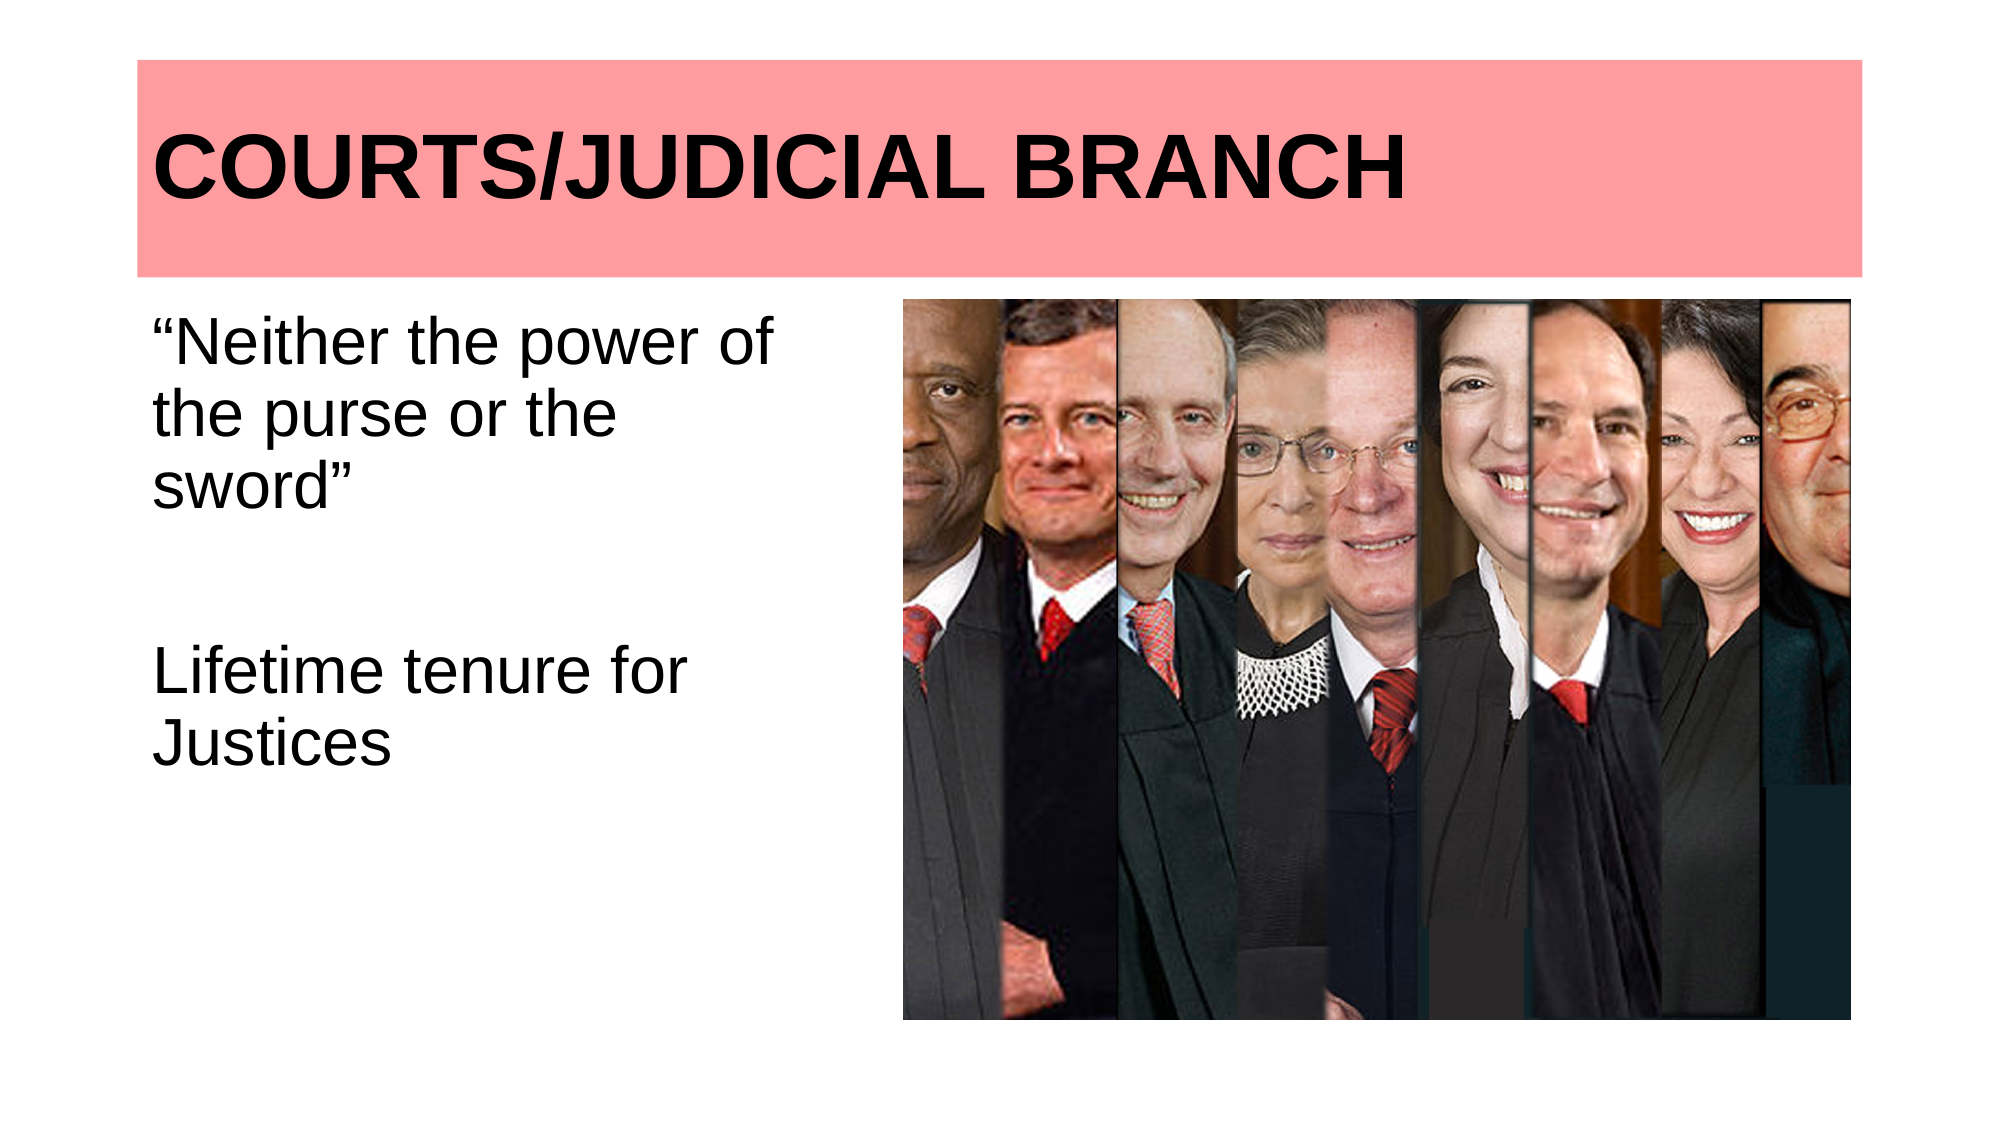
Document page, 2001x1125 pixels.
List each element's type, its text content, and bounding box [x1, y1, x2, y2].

list “Neither the power of the purse or the sword” Lifetime tenure for Justices [137, 299, 798, 1014]
picture [903, 299, 1851, 1020]
title Courts/Judicial Branch [137, 59, 1863, 278]
